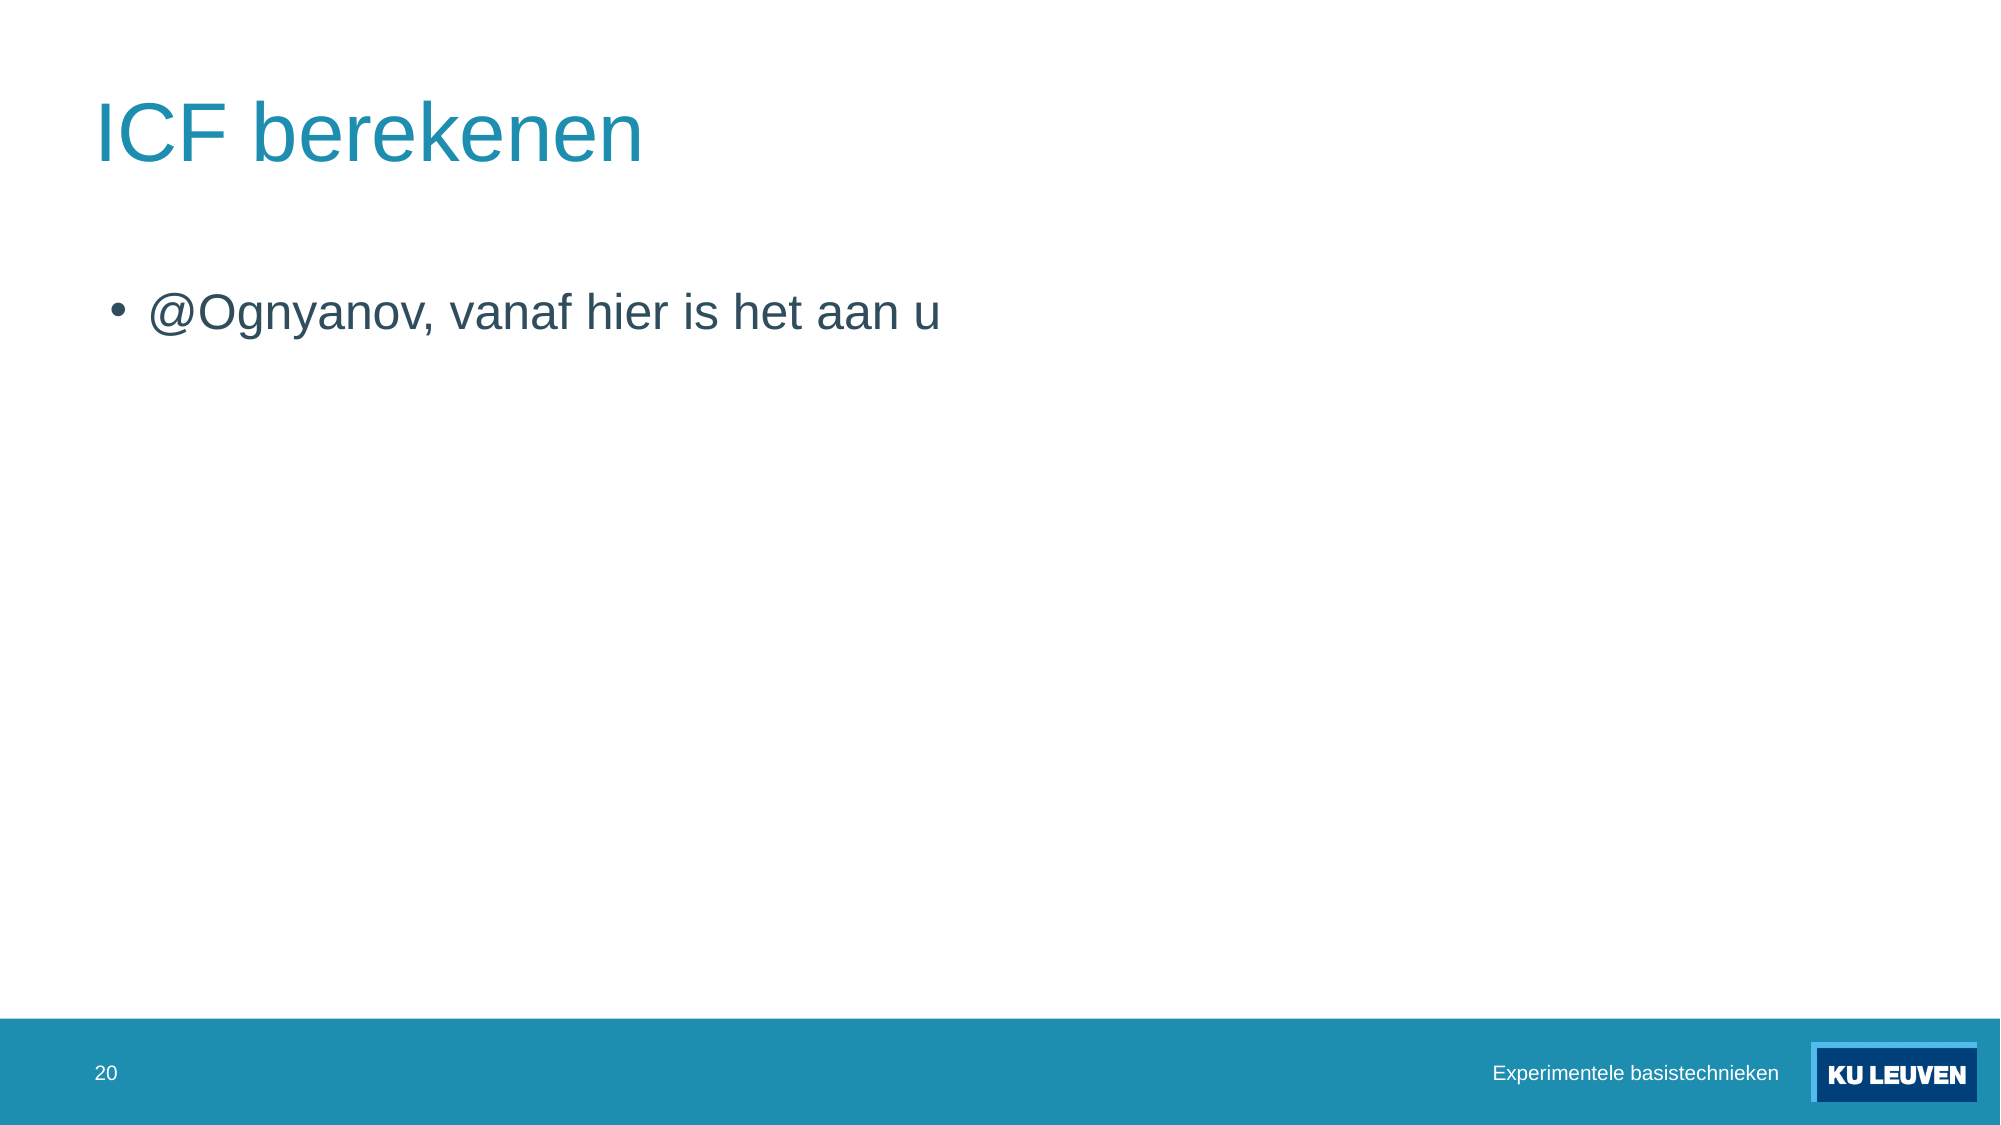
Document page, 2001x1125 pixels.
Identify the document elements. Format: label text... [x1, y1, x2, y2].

slide_number 20 [94, 1018, 201, 1125]
title ICF berekenen [94, 33, 1906, 223]
footer Experimentele basistechnieken [989, 1018, 1809, 1125]
list @Ognyanov, vanaf hier is het aan u [94, 271, 1906, 1004]
picture [1811, 1042, 1977, 1102]
